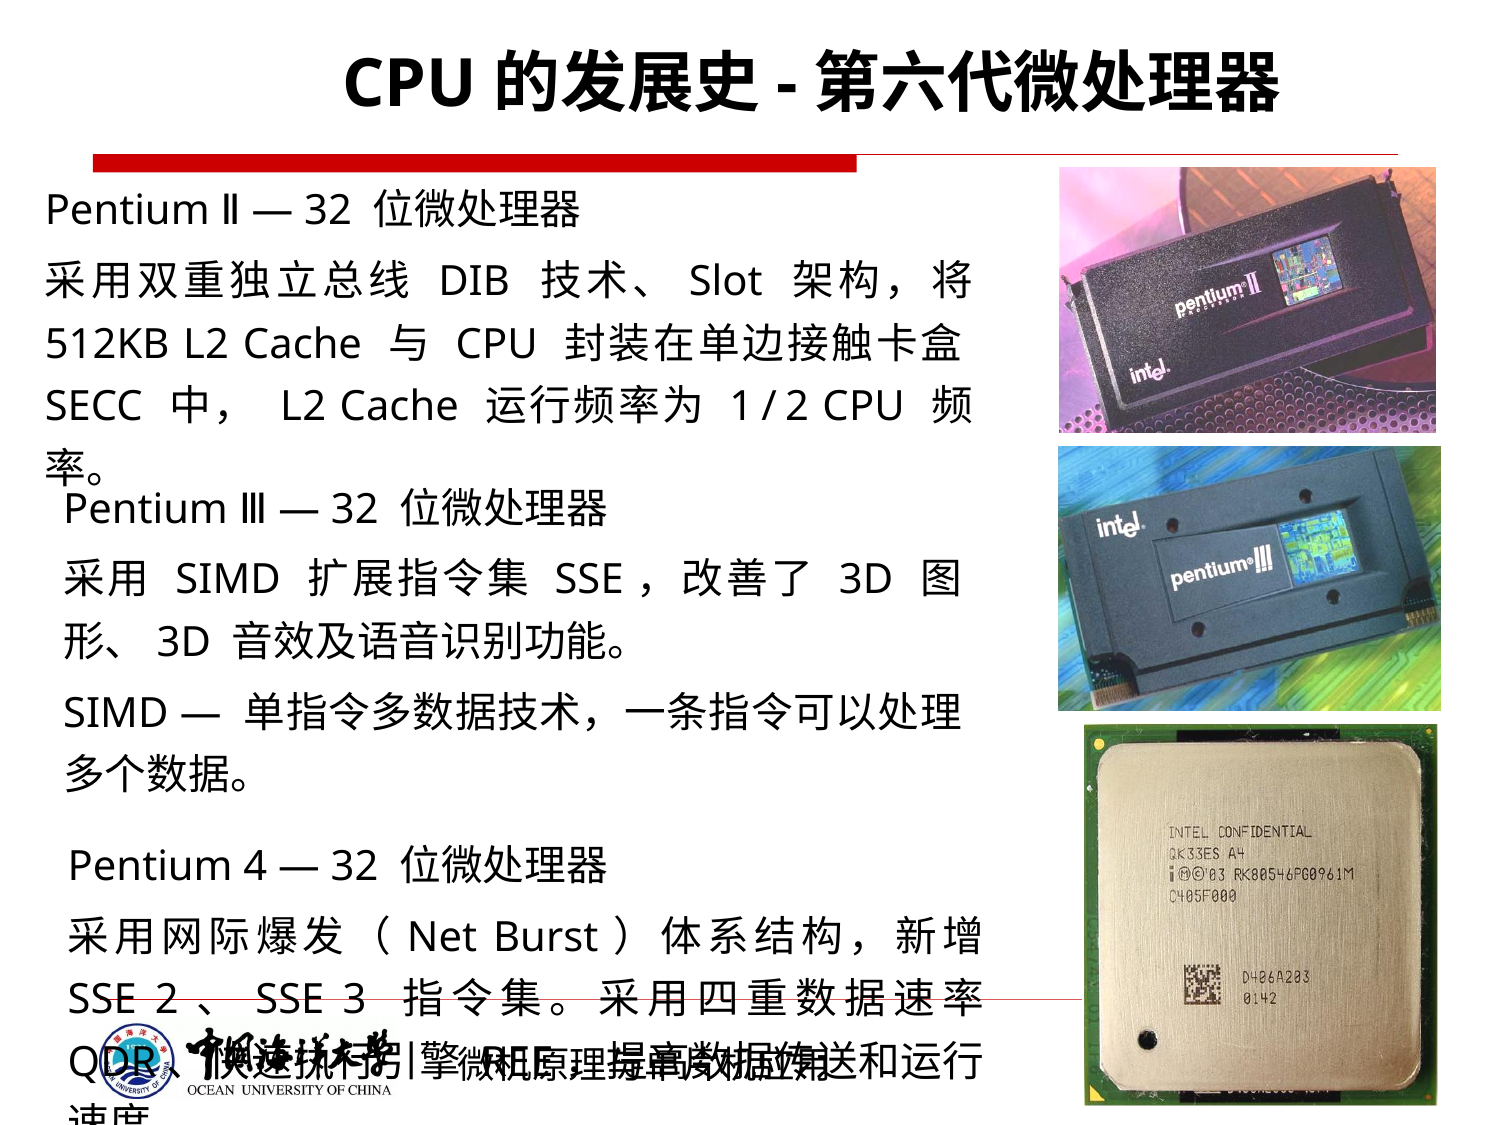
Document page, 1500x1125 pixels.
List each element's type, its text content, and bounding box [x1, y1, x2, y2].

picture [1052, 167, 1436, 434]
text_box Pentium 4 — 32 位微处理器 采用网际爆发（Net Burst）体系结构，新增 SSE 2、SSE 3 指令集。采用四重数据速率 QDR、快速执行引擎 REE，提高数据传送和运行速度。 [52, 819, 1000, 1125]
picture [1047, 446, 1441, 711]
text_box Pentium Ⅲ — 32 位微处理器 采用 SIMD 扩展指令集 SSE，改善了 3D 图形、3D 音效及语音识别功能。 SIMD — 单指令多数据技术，一条指令可以处理多个数据。 [48, 461, 977, 806]
text_box Pentium Ⅱ — 32 位微处理器 采用双重独立总线 DIB 技术、Slot 架构，将 512KB L2 Cache 与 CPU 封装在单边接触卡盒SECC 中， L2 Cache 运行频率为 1 / 2 CPU 频率。 [29, 163, 988, 499]
title CPU的发展史-第六代微处理器 [197, 29, 1426, 128]
picture [1082, 723, 1439, 1106]
